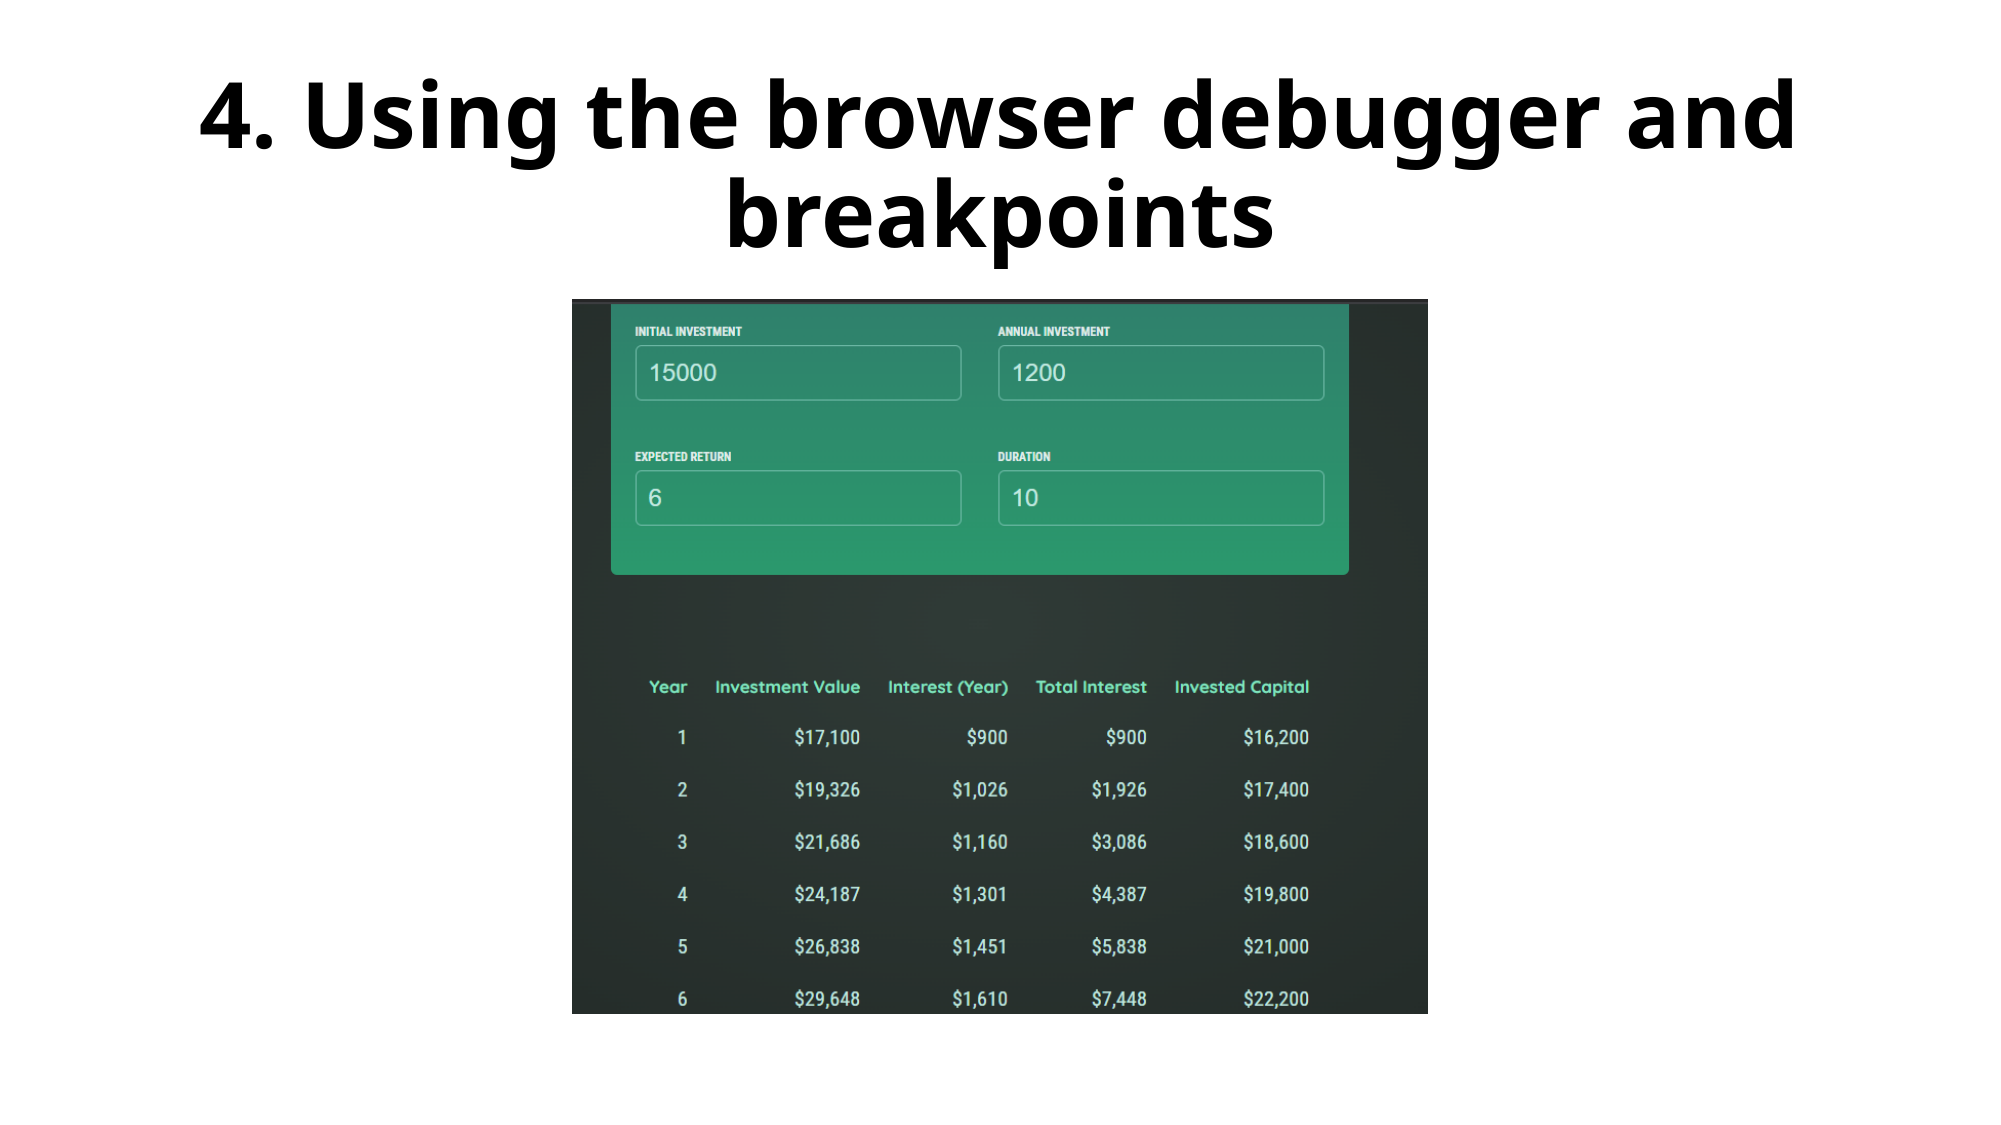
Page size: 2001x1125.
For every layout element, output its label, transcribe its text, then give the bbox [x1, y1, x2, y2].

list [572, 299, 1428, 1014]
title 4. Using the browser debugger and breakpoints [137, 59, 1863, 278]
